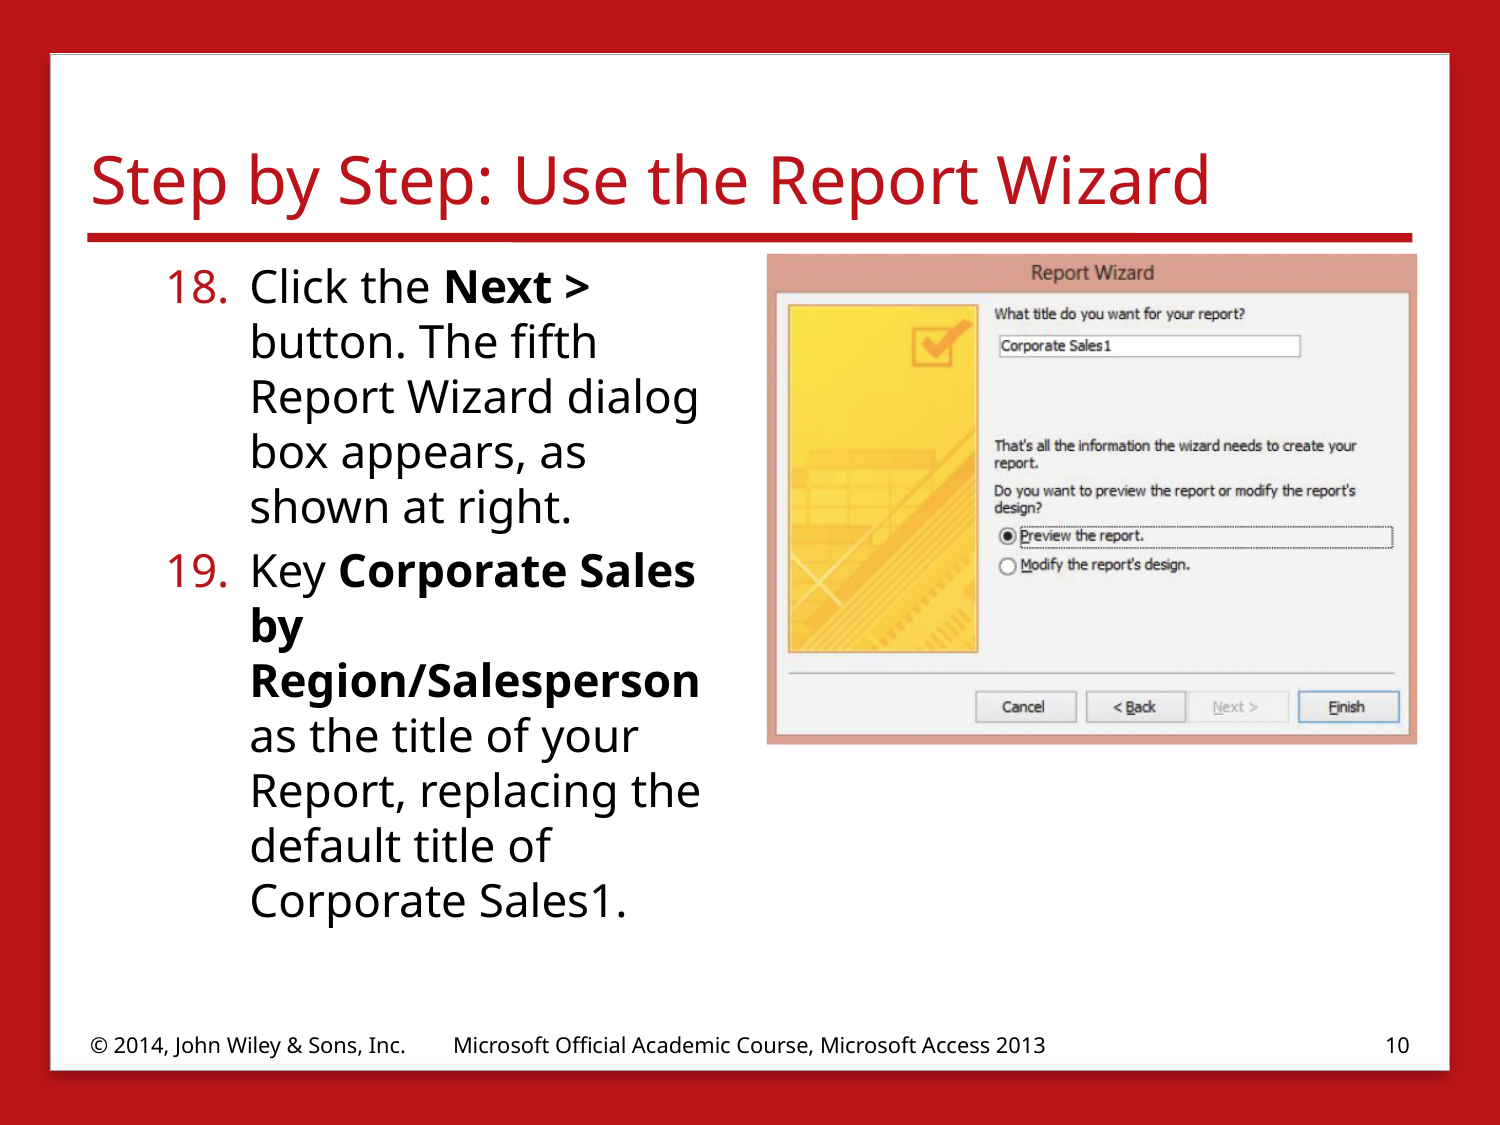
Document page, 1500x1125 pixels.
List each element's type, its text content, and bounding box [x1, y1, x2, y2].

list Click the Next > button. The fifth Report Wizard dialog box appears, as shown at right. Key Corporate Sales by Region/Salesperson as the title of your Report, replacing the default title of Corporate Sales1. [75, 249, 738, 1063]
slide_number 10 [1074, 1024, 1426, 1103]
footer Microsoft Official Academic Course, Microsoft Access 2013 [431, 1024, 1069, 1103]
slide_number © 2014, John Wiley & Sons, Inc. [74, 1024, 426, 1103]
picture [762, 249, 1426, 752]
title Step by Step: Use the Report Wizard [74, 74, 1426, 226]
